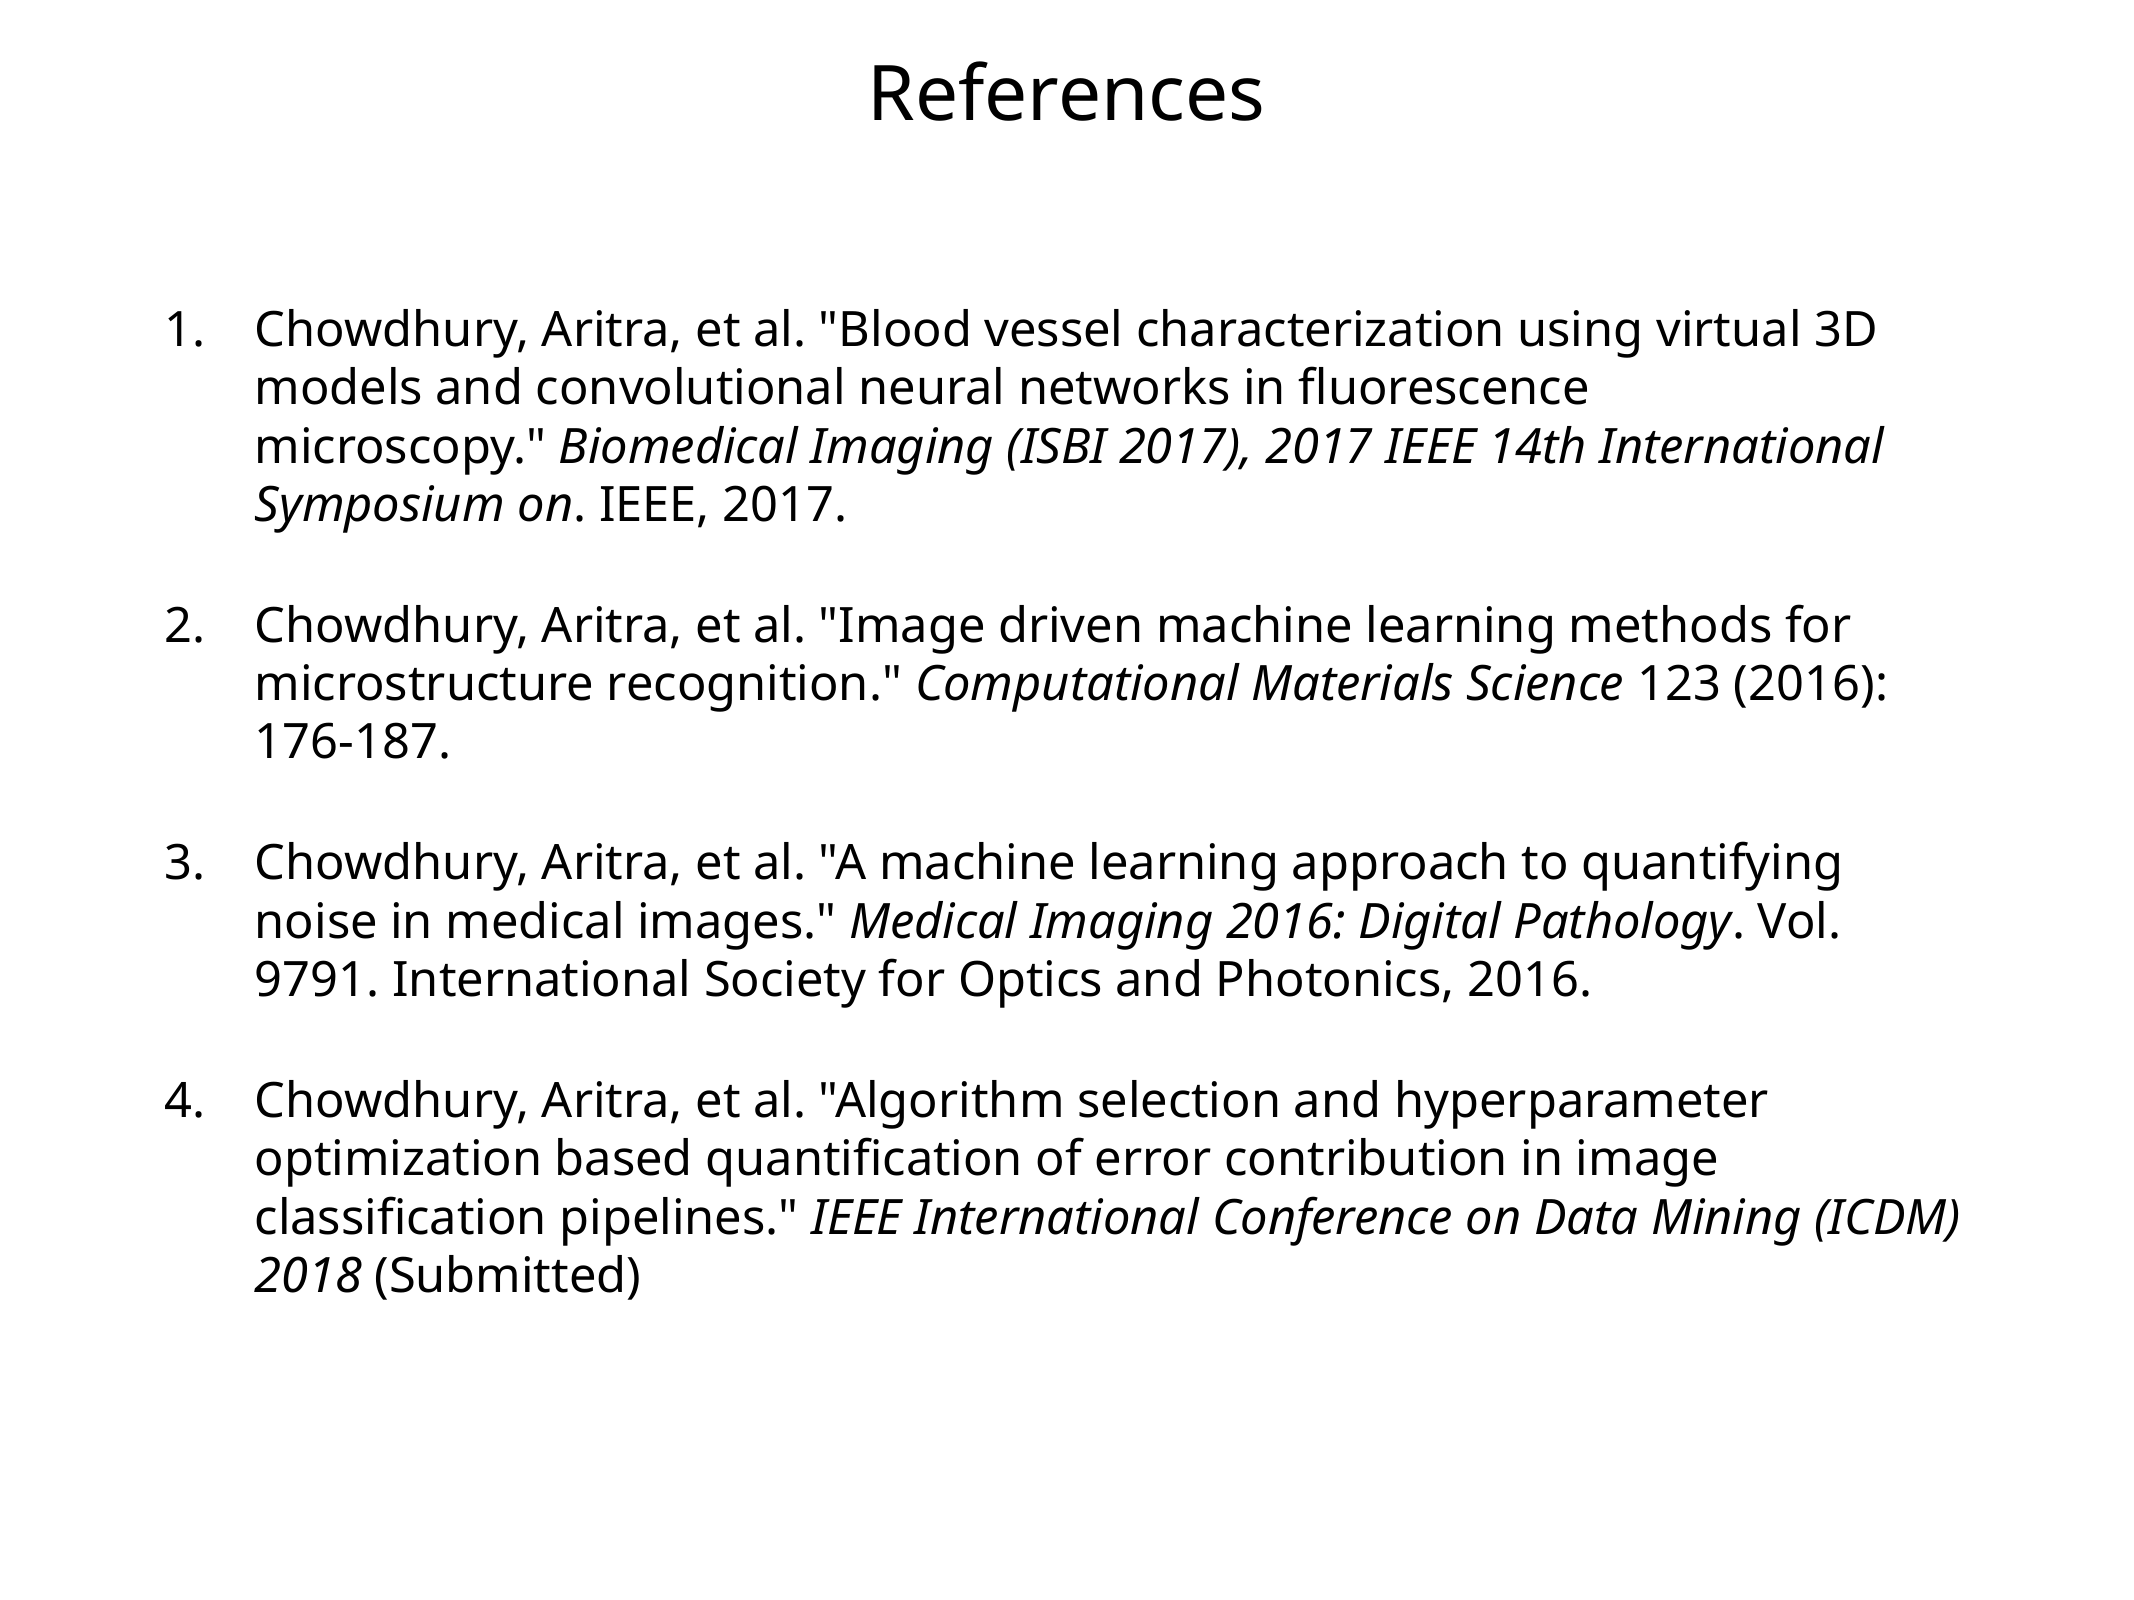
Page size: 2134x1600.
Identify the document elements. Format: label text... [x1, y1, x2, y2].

list Chowdhury, Aritra, et al. "Blood vessel characterization using virtual 3D models and convolutional neural networks in fluorescence microscopy." Biomedical Imaging (ISBI 2017), 2017 IEEE 14th International Symposium on. IEEE, 2017. Chowdhury, Aritra, et al. "Image driven machine learning methods for microstructure recognition." Computational Materials Science 123 (2016): 176-187. Chowdhury, Aritra, et al. "A machine learning approach to quantifying noise in medical images." Medical Imaging 2016: Digital Pathology. Vol. 9791. International Society for Optics and Photonics, 2016. Chowdhury, Aritra, et al. "Algorithm selection and hyperparameter optimization based quantification of error contribution in image classification pipelines." IEEE International Conference on Data Mining (ICDM) 2018 (Submitted) [155, 283, 1978, 1317]
title References [277, 34, 1857, 144]
